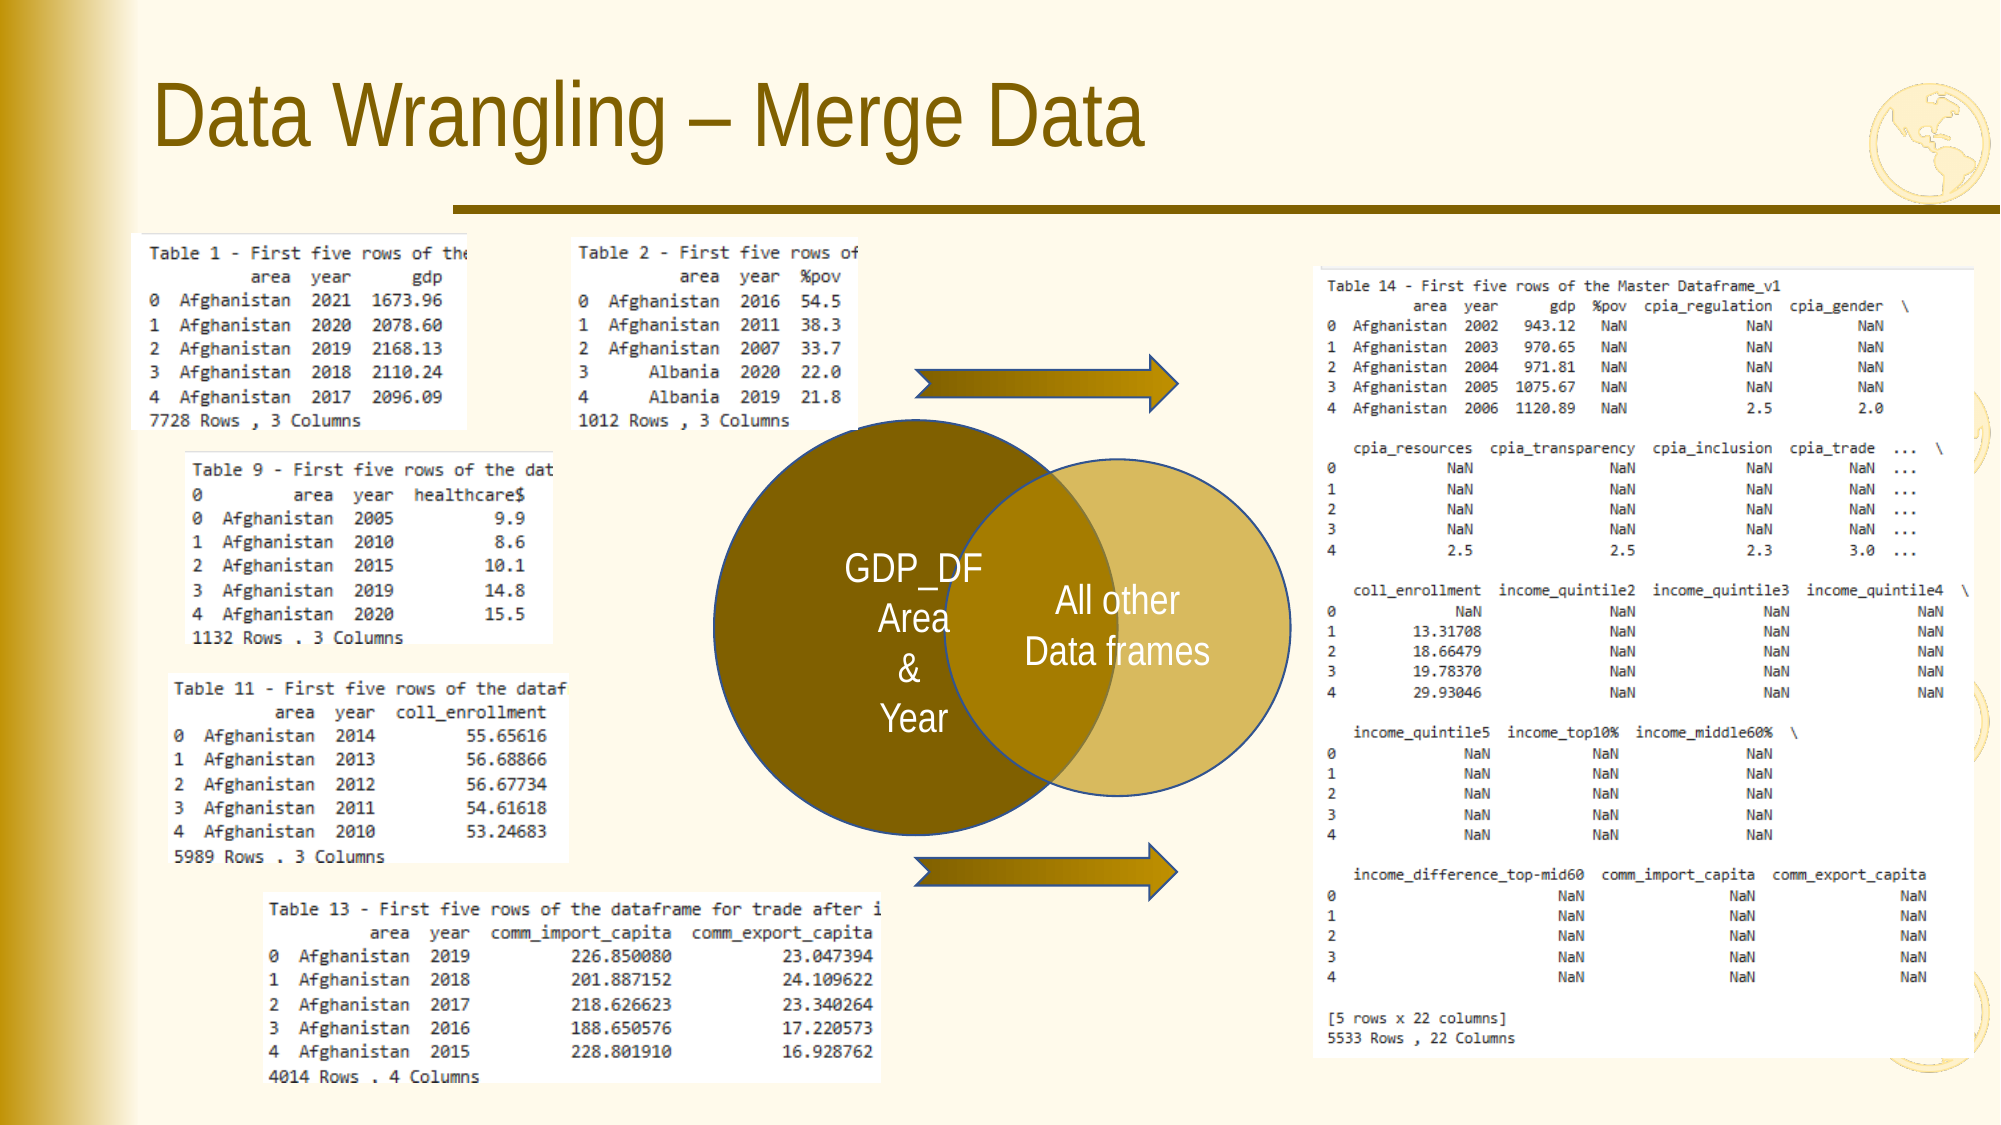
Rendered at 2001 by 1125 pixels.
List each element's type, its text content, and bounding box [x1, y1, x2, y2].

picture [263, 892, 881, 1083]
text_box [913, 841, 1179, 902]
text_box [973, 458, 1292, 798]
text_box All other Data frames [1000, 565, 1235, 681]
text_box [914, 353, 1180, 414]
picture [131, 233, 467, 431]
picture [571, 237, 858, 430]
picture [1854, 68, 2001, 219]
picture [185, 451, 553, 644]
title Data Wrangling – Merge Data [137, 48, 1863, 187]
picture [1313, 266, 2001, 1089]
text_box [713, 419, 1050, 837]
text_box GDP_DF Area & Year [827, 533, 1001, 748]
picture [168, 673, 569, 863]
